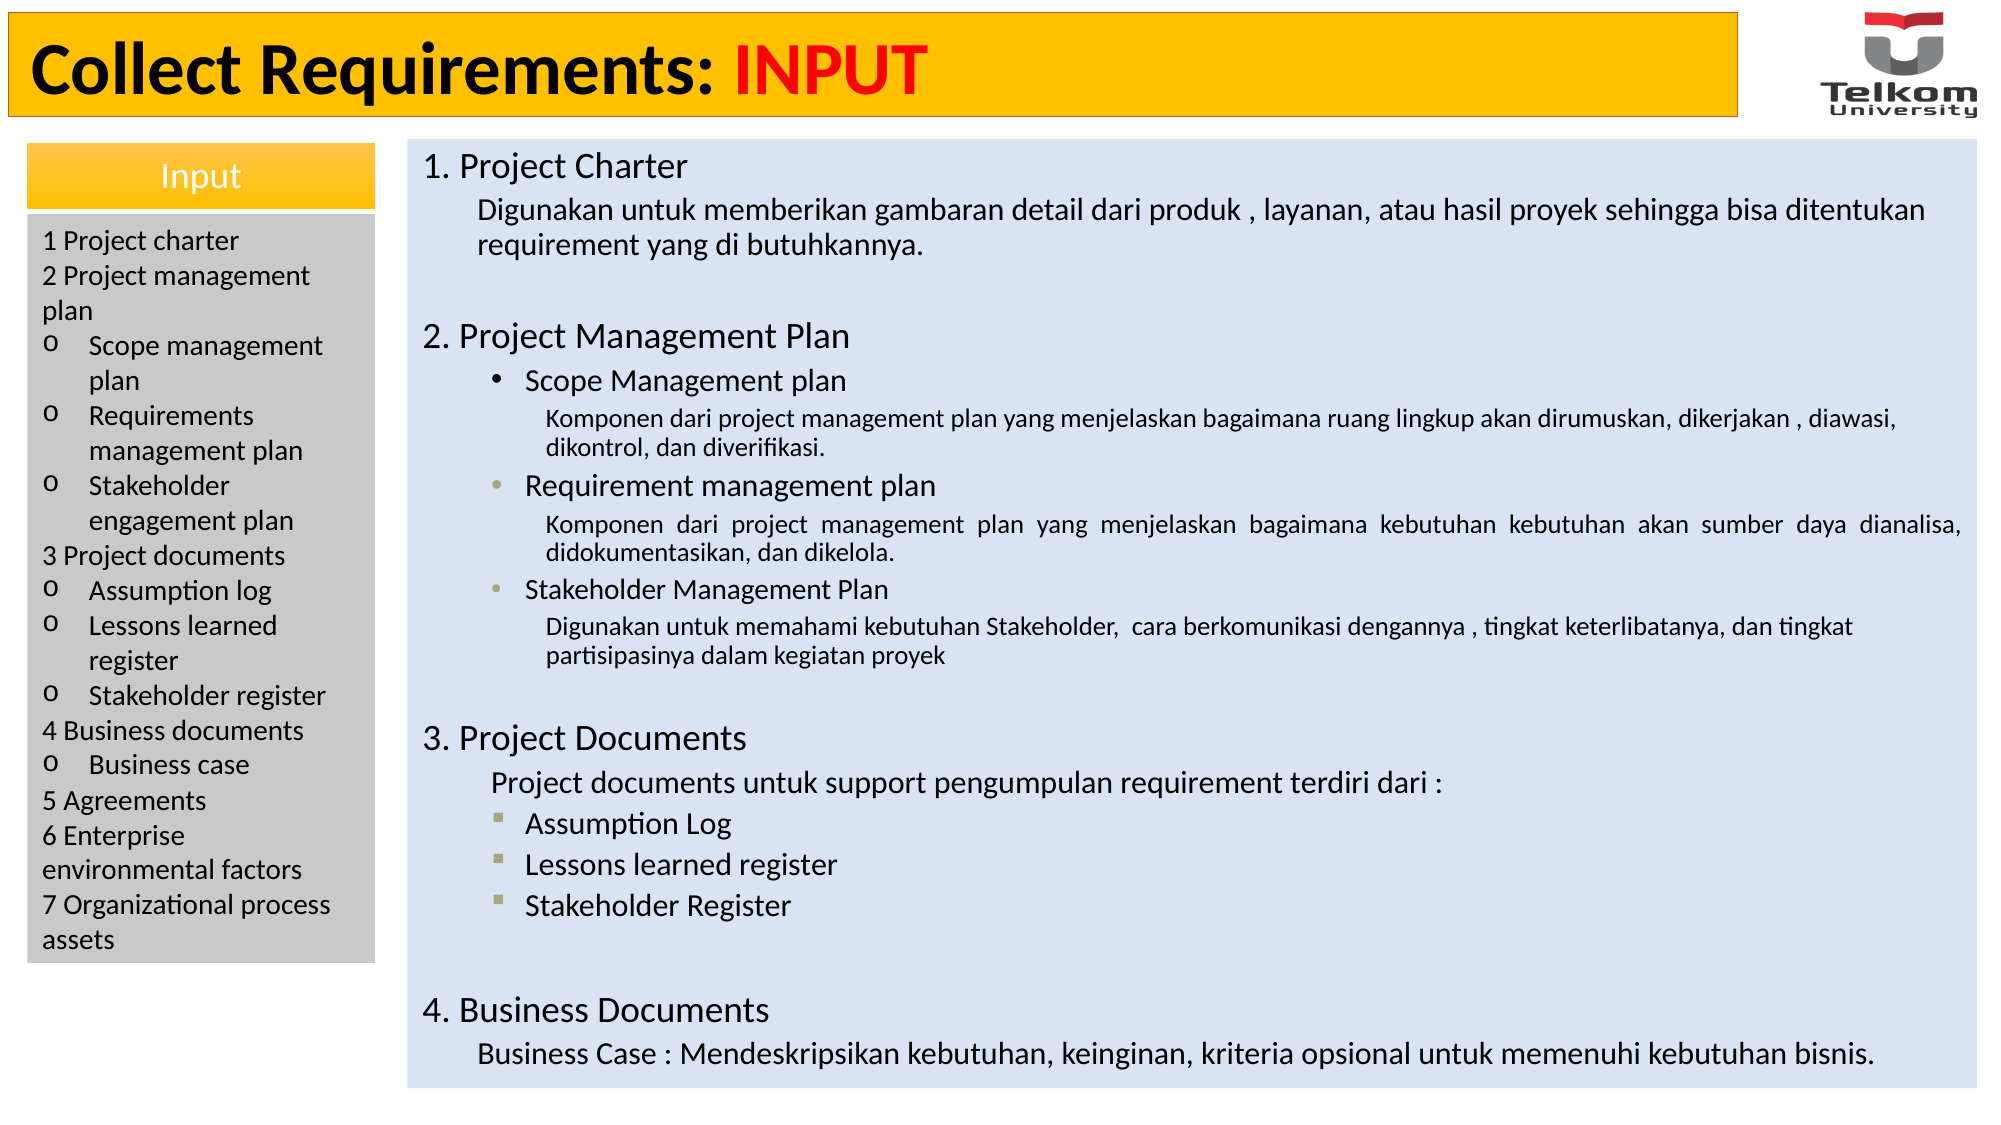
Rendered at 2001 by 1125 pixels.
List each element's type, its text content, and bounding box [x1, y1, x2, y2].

text_box 1 Project charter 2 Project management plan Scope management plan Requirements management plan Stakeholder engagement plan 3 Project documents Assumption log Lessons learned register Stakeholder register 4 Business documents Business case 5 Agreements 6 Enterprise environmental factors 7 Organizational process assets [27, 214, 375, 963]
text_box Collect Requirements: INPUT [8, 12, 1738, 117]
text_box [27, 143, 375, 209]
list 1. Project Charter Digunakan untuk memberikan gambaran detail dari produk , layanan, atau hasil proyek sehingga bisa ditentukan requirement yang di butuhkannya. 2. Project Management Plan Scope Management plan Komponen dari project management plan yang menjelaskan bagaimana ruang lingkup akan dirumuskan, dikerjakan , diawasi, dikontrol, dan diverifikasi. Requirement management plan Komponen dari project management plan yang menjelaskan bagaimana kebutuhan kebutuhan akan sumber daya dianalisa, didokumentasikan, dan dikelola. Stakeholder Management Plan Digunakan untuk memahami kebutuhan Stakeholder, cara berkomunikasi dengannya , tingkat keterlibatanya, dan tingkat partisipasinya dalam kegiatan proyek 3. Project Documents Project documents untuk support pengumpulan requirement terdiri dari : Assumption Log Lessons learned register Stakeholder Register 4. Business Documents Business Case : Mendeskripsikan kebutuhan, keinginan, kriteria opsional untuk memenuhi kebutuhan bisnis. [407, 138, 1977, 1089]
picture [1820, 12, 1977, 118]
